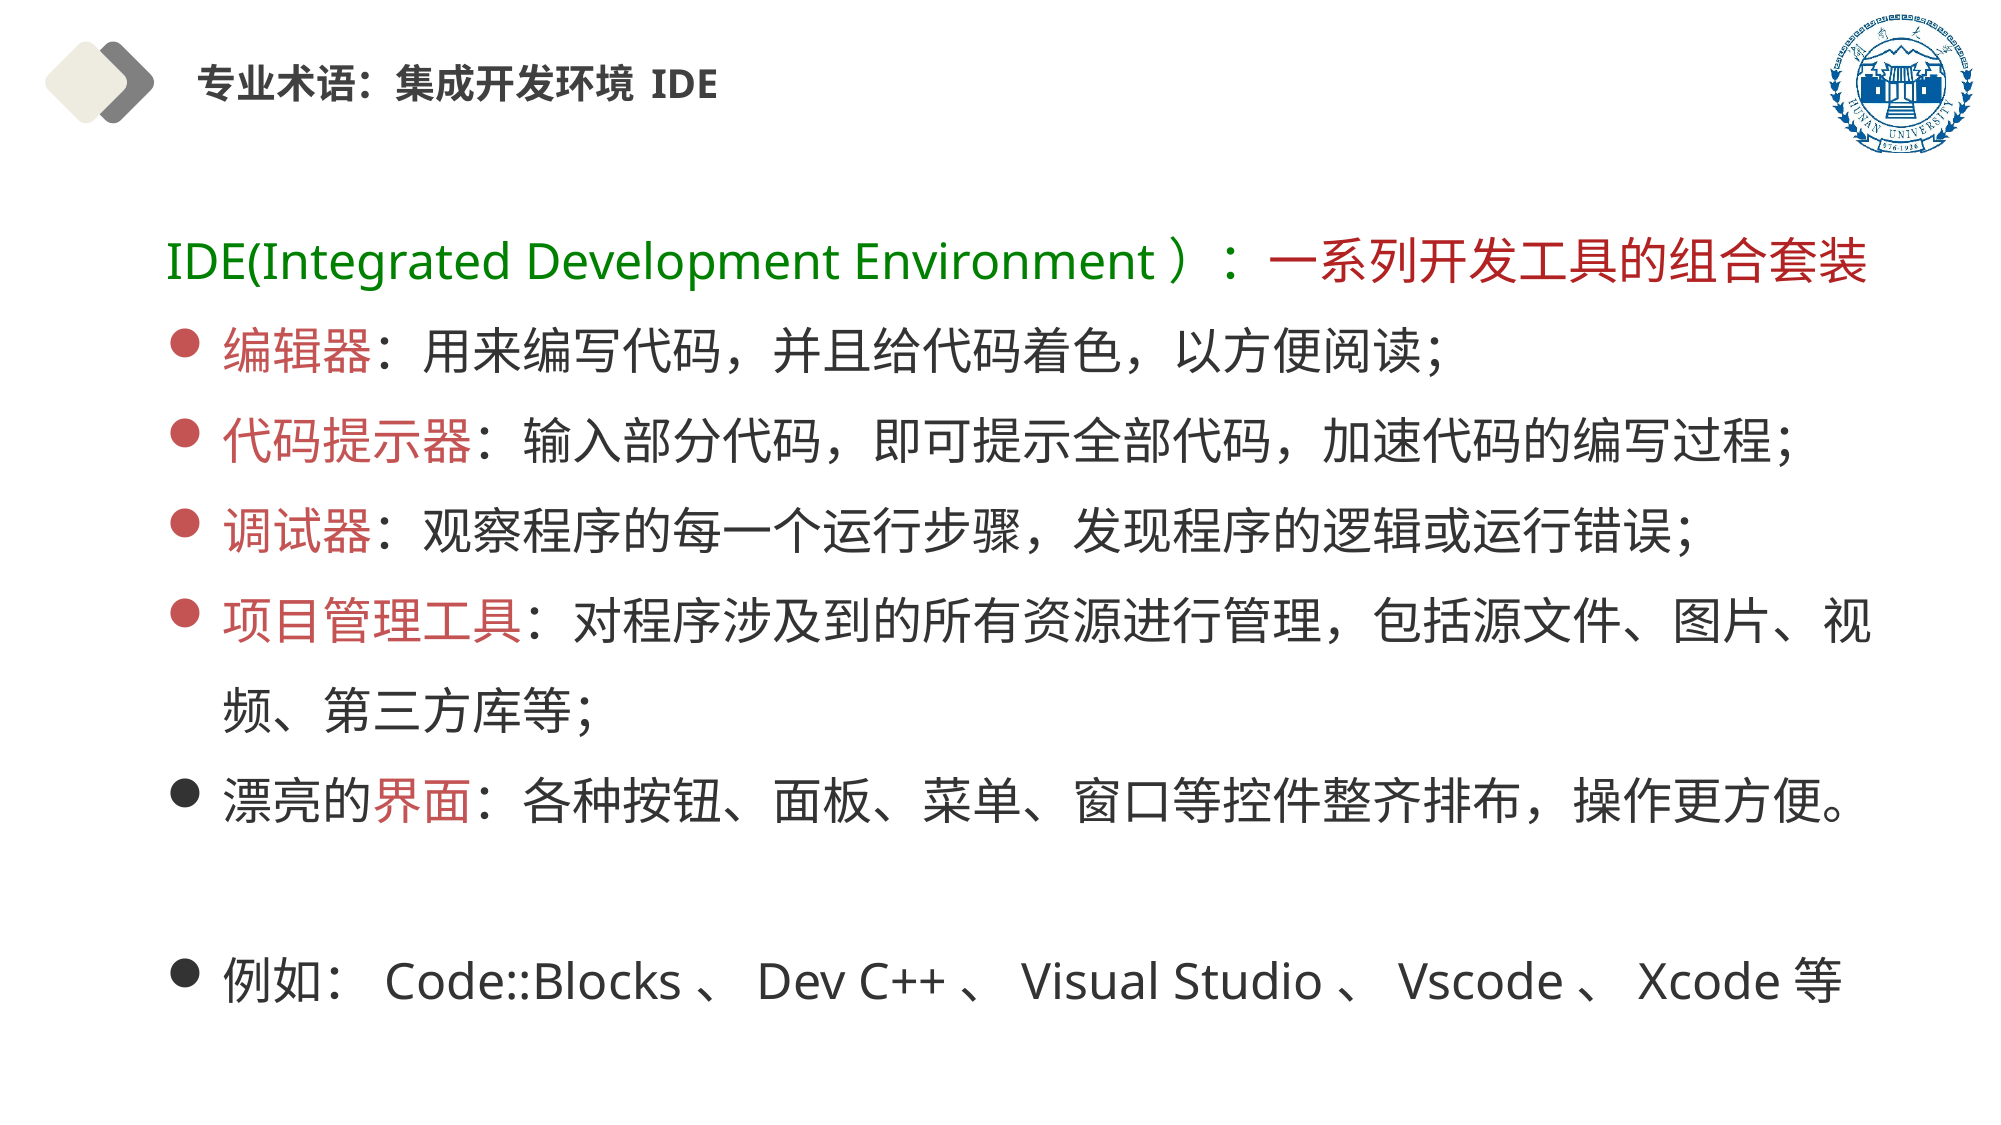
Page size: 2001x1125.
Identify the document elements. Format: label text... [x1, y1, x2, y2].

title 专业术语：集成开发环境 IDE [181, 50, 1000, 115]
text_box IDE(Integrated Development Environment）：一系列开发工具的组合套装 编辑器：用来编写代码，并且给代码着色，以方便阅读； 代码提示器：输入部分代码，即可提示全部代码，加速代码的编写过程； 调试器：观察程序的每一个运行步骤，发现程序的逻辑或运行错误； 项目管理工具：对程序涉及到的所有资源进行管理，包括源文件、图片、视频、第三方库等； 漂亮的界面：各种按钮、面板、菜单、窗口等控件整齐排布，操作更方便。 例如：Code::Blocks、Dev C++、Visual Studio、Vscode、Xcode等 [151, 192, 1900, 1017]
picture [1824, 12, 1979, 156]
